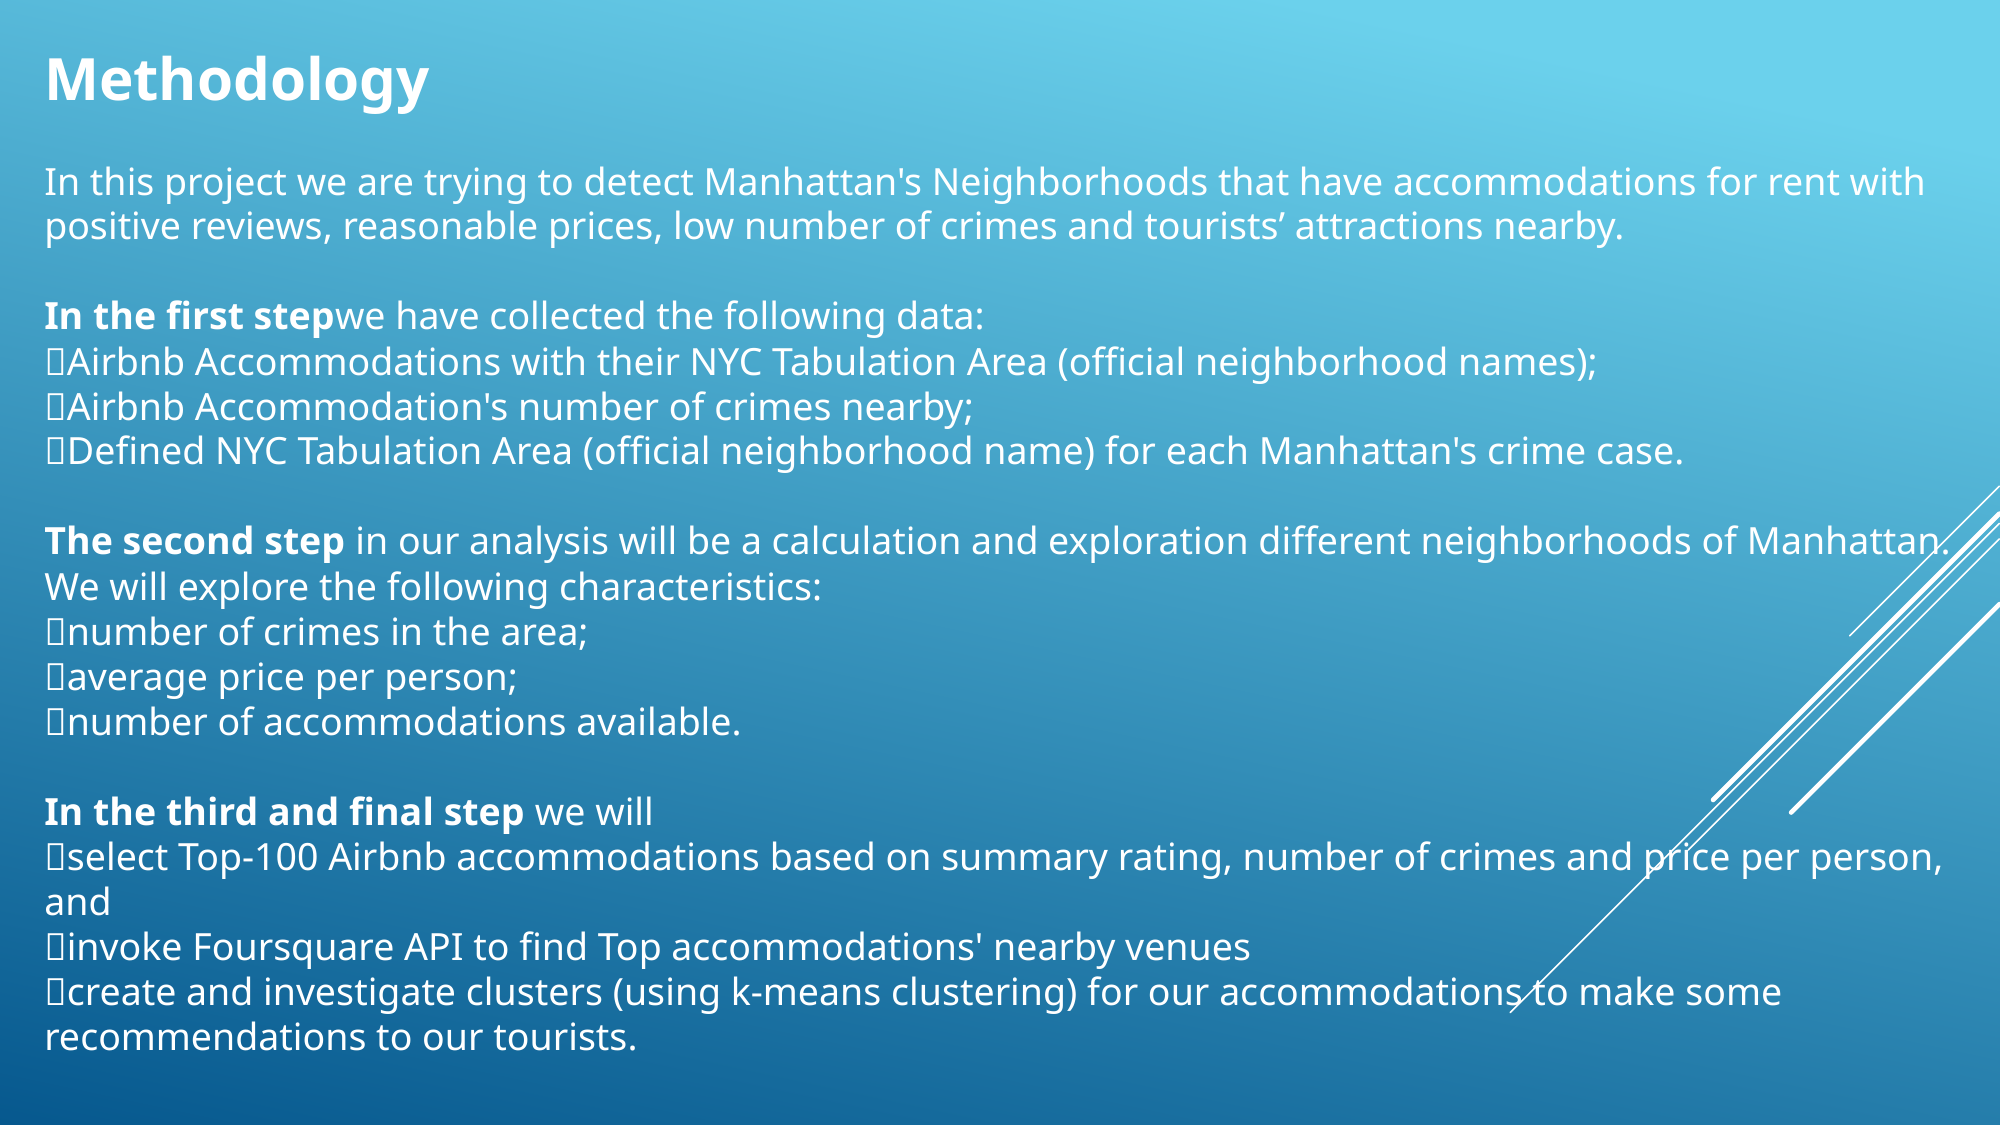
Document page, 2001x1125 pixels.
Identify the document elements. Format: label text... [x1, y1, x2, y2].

text_box Methodology In this project we are trying to detect Manhattan's Neighborhoods that have accommodations for rent with positive reviews, reasonable prices, low number of crimes and tourists’ attractions nearby. In the first stepwe have collected the following data: Airbnb Accommodations with their NYC Tabulation Area (official neighborhood names); Airbnb Accommodation's number of crimes nearby; Defined NYC Tabulation Area (official neighborhood name) for each Manhattan's crime case. The second step in our analysis will be a calculation and exploration different neighborhoods of Manhattan. We will explore the following characteristics: number of crimes in the area; average price per person; number of accommodations available. In the third and final step we will select Top-100 Airbnb accommodations based on summary rating, number of crimes and price per person, and invoke Foursquare API to find Top accommodations' nearby venues create and investigate clusters (using k-means clustering) for our accommodations to make some recommendations to our tourists. [29, 35, 1969, 1065]
